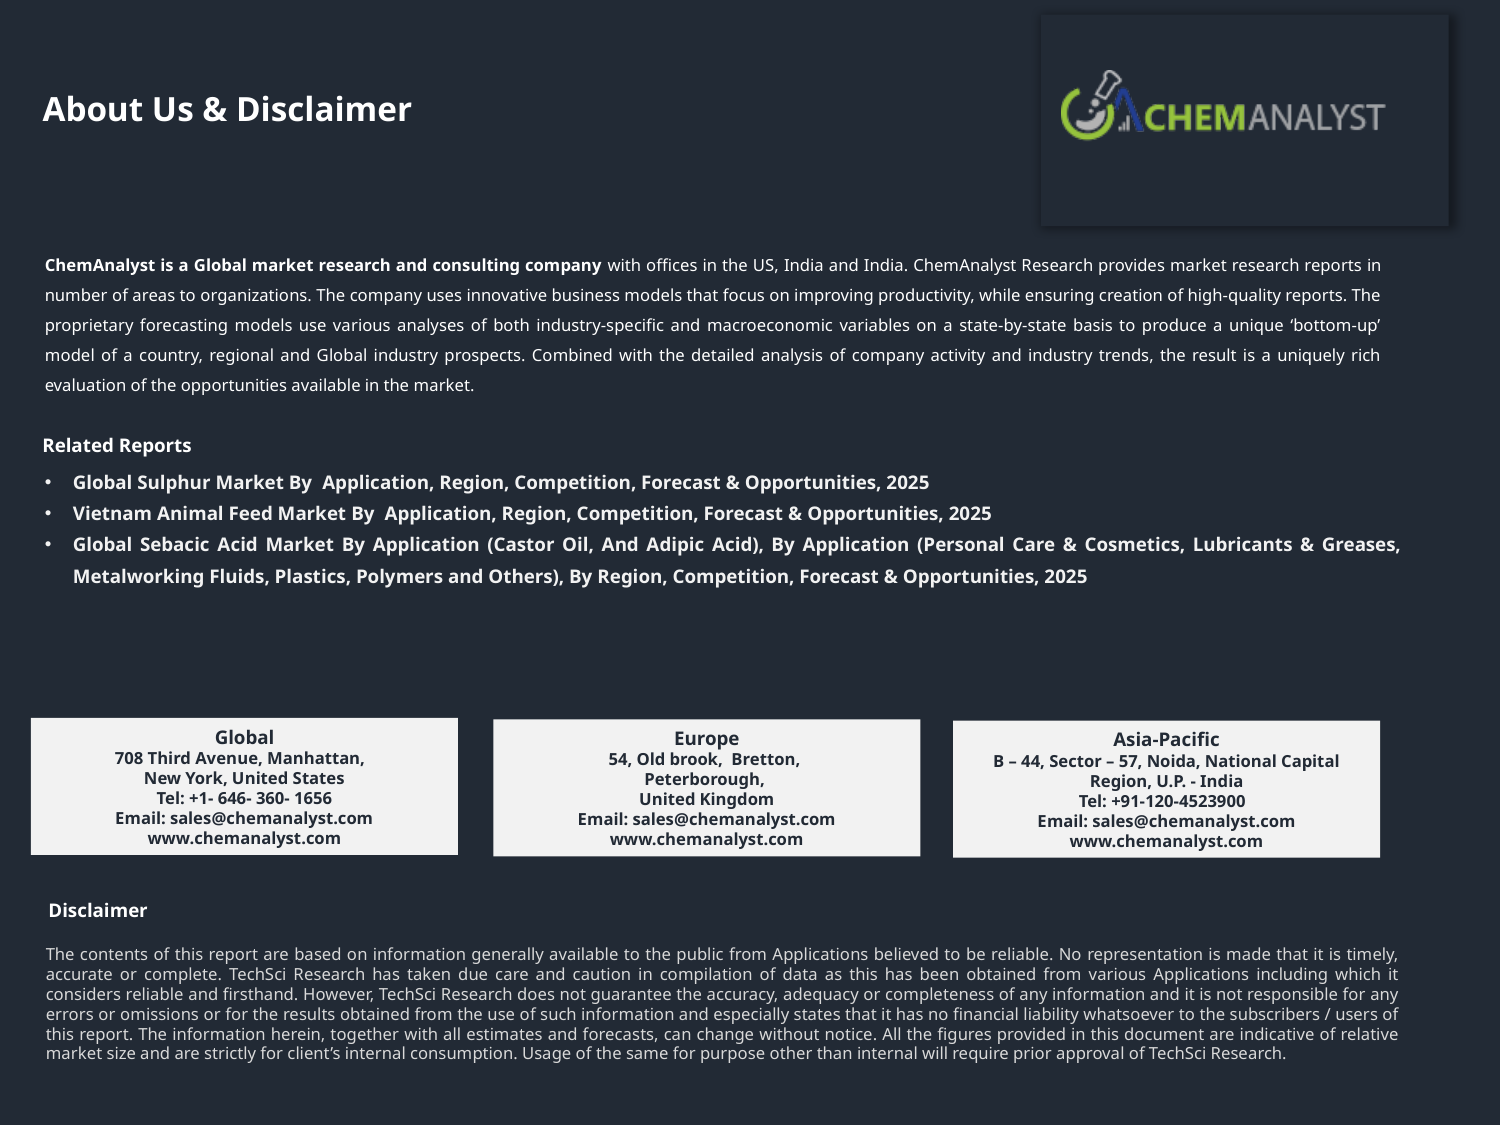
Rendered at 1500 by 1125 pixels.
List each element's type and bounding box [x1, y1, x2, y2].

text_box [0, 0, 1500, 1125]
picture [1061, 70, 1395, 157]
